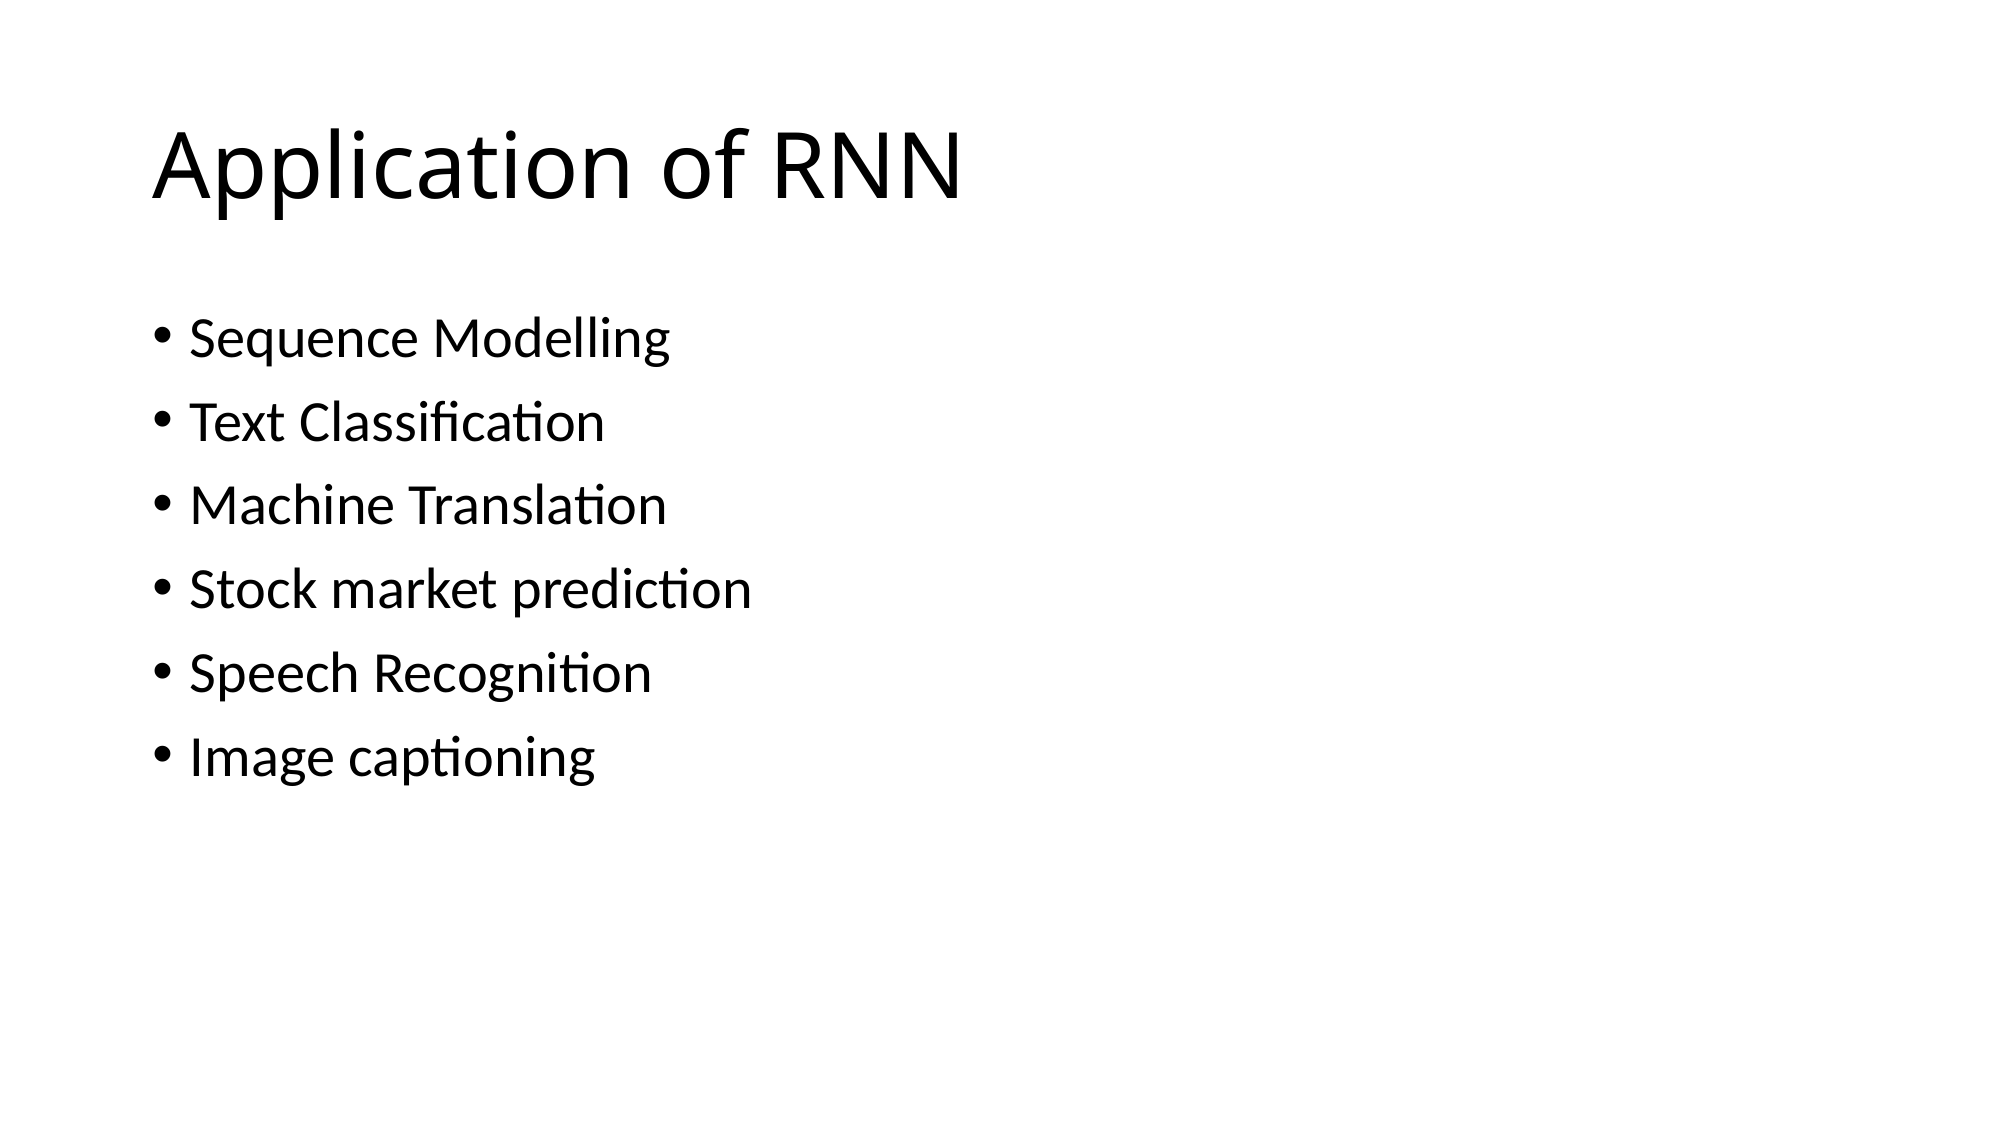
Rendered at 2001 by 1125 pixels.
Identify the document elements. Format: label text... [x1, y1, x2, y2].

list Sequence Modelling Text Classification Machine Translation Stock market prediction Speech Recognition Image captioning [137, 299, 1863, 1014]
title Application of RNN [137, 59, 1863, 278]
